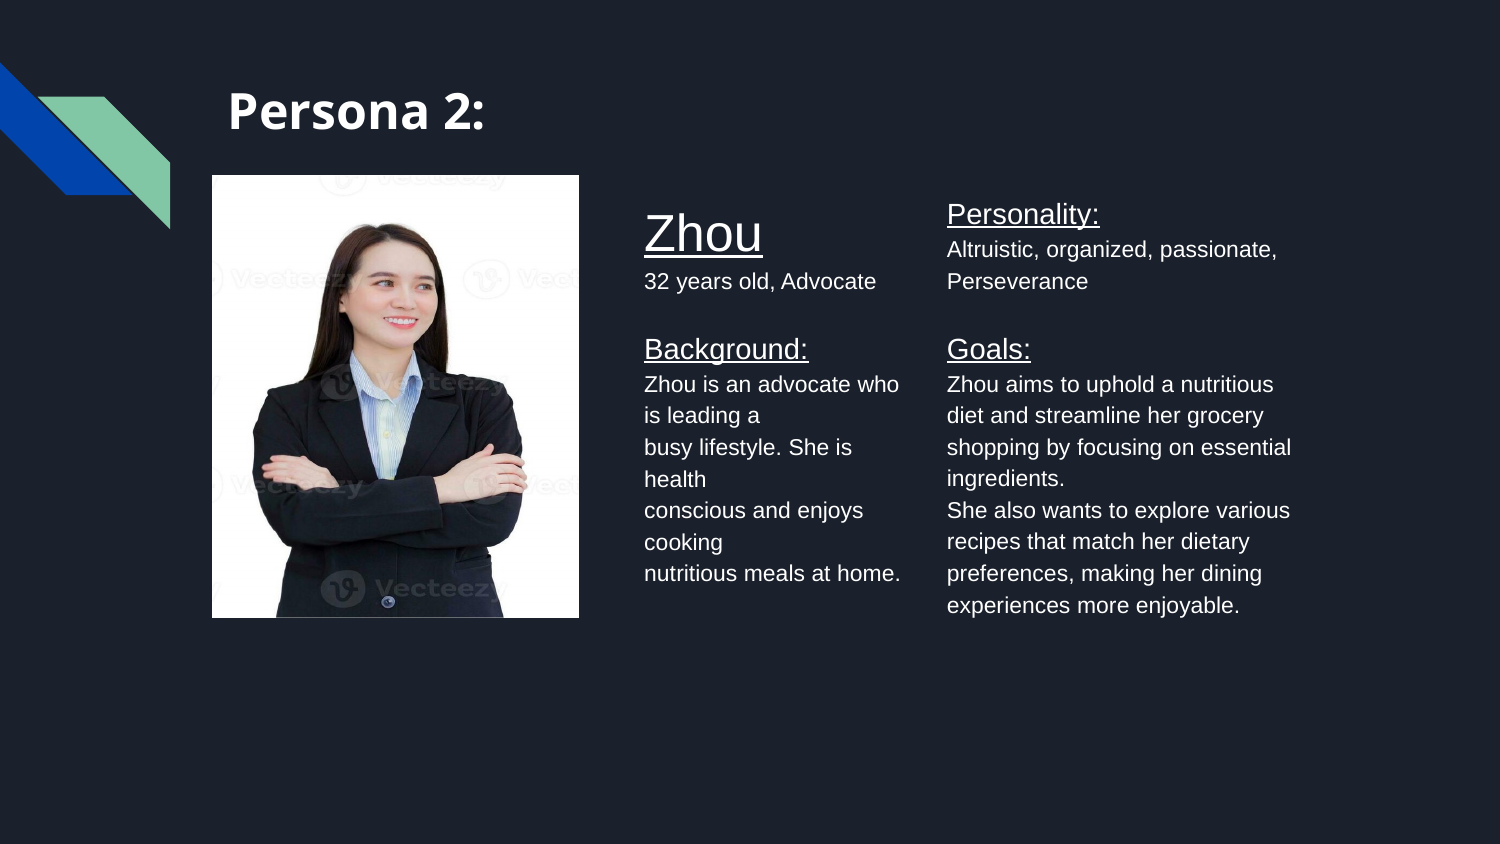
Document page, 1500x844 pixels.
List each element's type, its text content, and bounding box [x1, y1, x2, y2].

text_box Zhou 32 years old, Advocate Background: Zhou is an advocate who is leading a busy lifestyle. She is health conscious and enjoys cooking nutritious meals at home. [629, 175, 932, 844]
picture [212, 175, 579, 618]
text_box Personality: Altruistic, organized, passionate, Perseverance Goals: Zhou aims to uphold a nutritious diet and streamline her grocery shopping by focusing on essential ingredients. She also wants to explore various recipes that match her dietary preferences, making her dining experiences more enjoyable. [931, 175, 1332, 823]
title Persona 2: [212, 64, 1368, 158]
